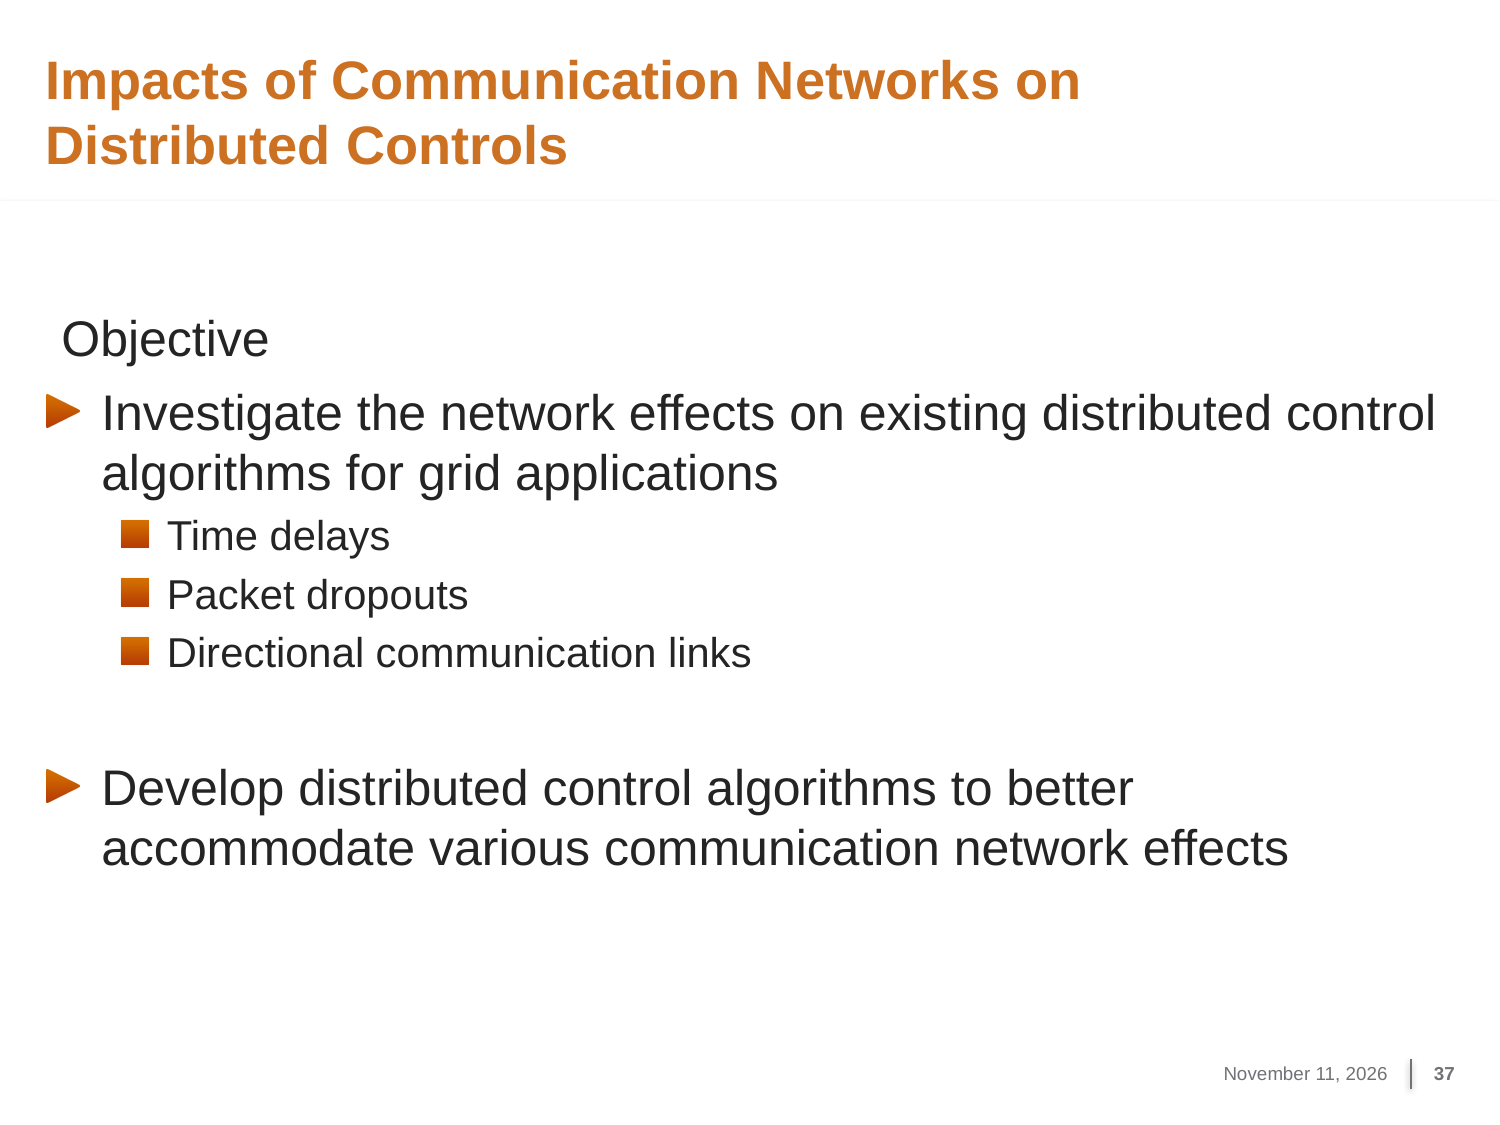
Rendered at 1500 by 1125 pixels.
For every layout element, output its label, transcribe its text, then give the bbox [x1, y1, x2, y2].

picture [45, 393, 81, 429]
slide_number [1125, 1042, 1388, 1103]
picture [45, 768, 81, 804]
picture [120, 519, 150, 549]
list Investigate the network effects on existing distributed control algorithms for grid applications Time delays Packet dropouts Directional communication links Develop distributed control algorithms to better accommodate various communication network effects [45, 380, 1450, 890]
slide_number 37 [1433, 1042, 1484, 1103]
text_box Objective [46, 298, 285, 374]
picture [120, 636, 150, 666]
title Impacts of Communication Networks on Distributed Controls [45, 33, 1133, 176]
picture [120, 577, 150, 608]
